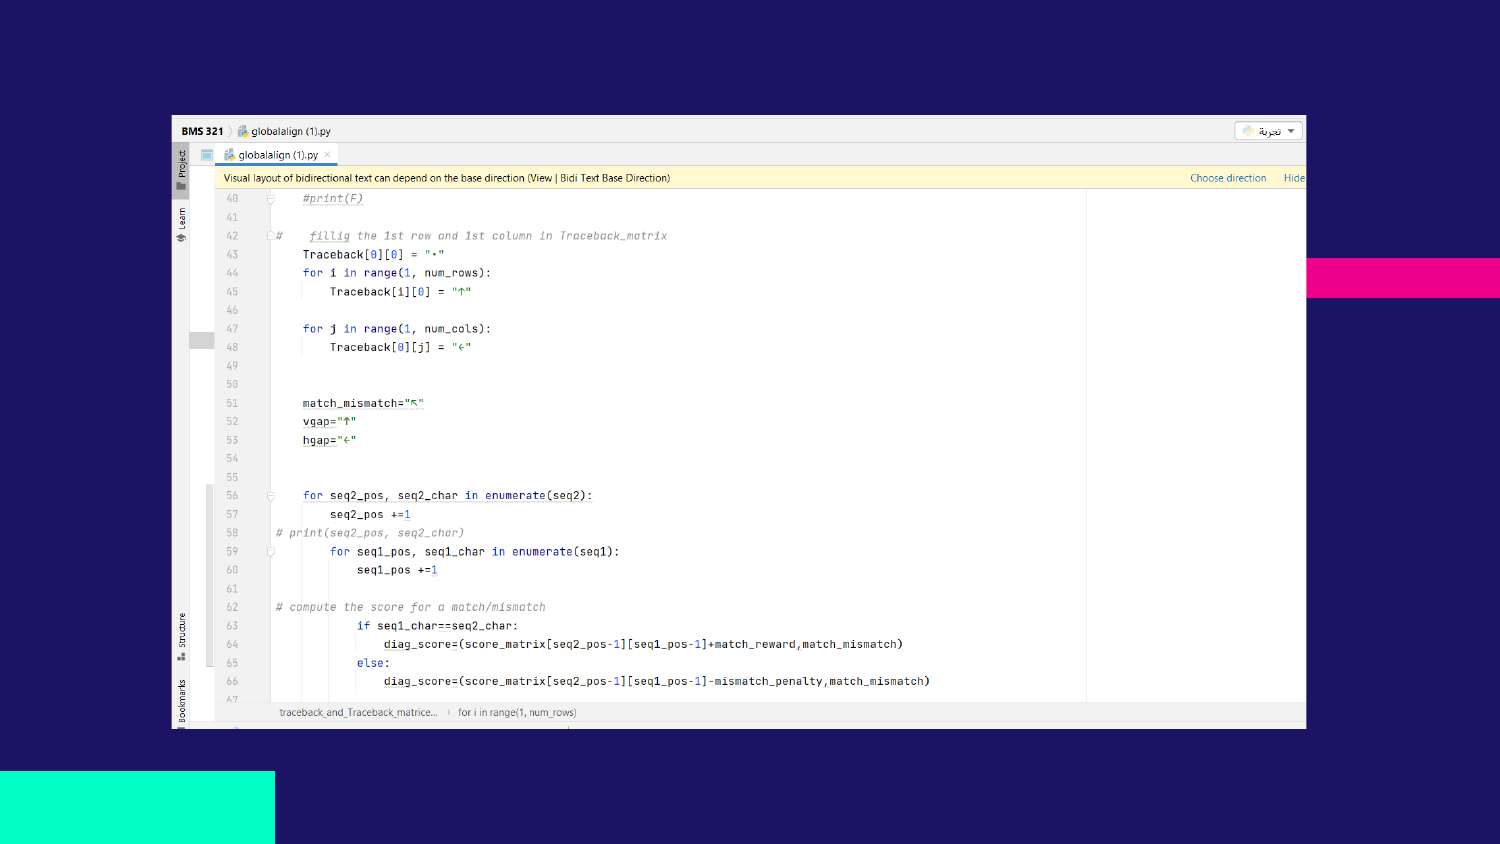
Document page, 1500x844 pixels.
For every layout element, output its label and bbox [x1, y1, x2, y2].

picture [171, 114, 1307, 729]
